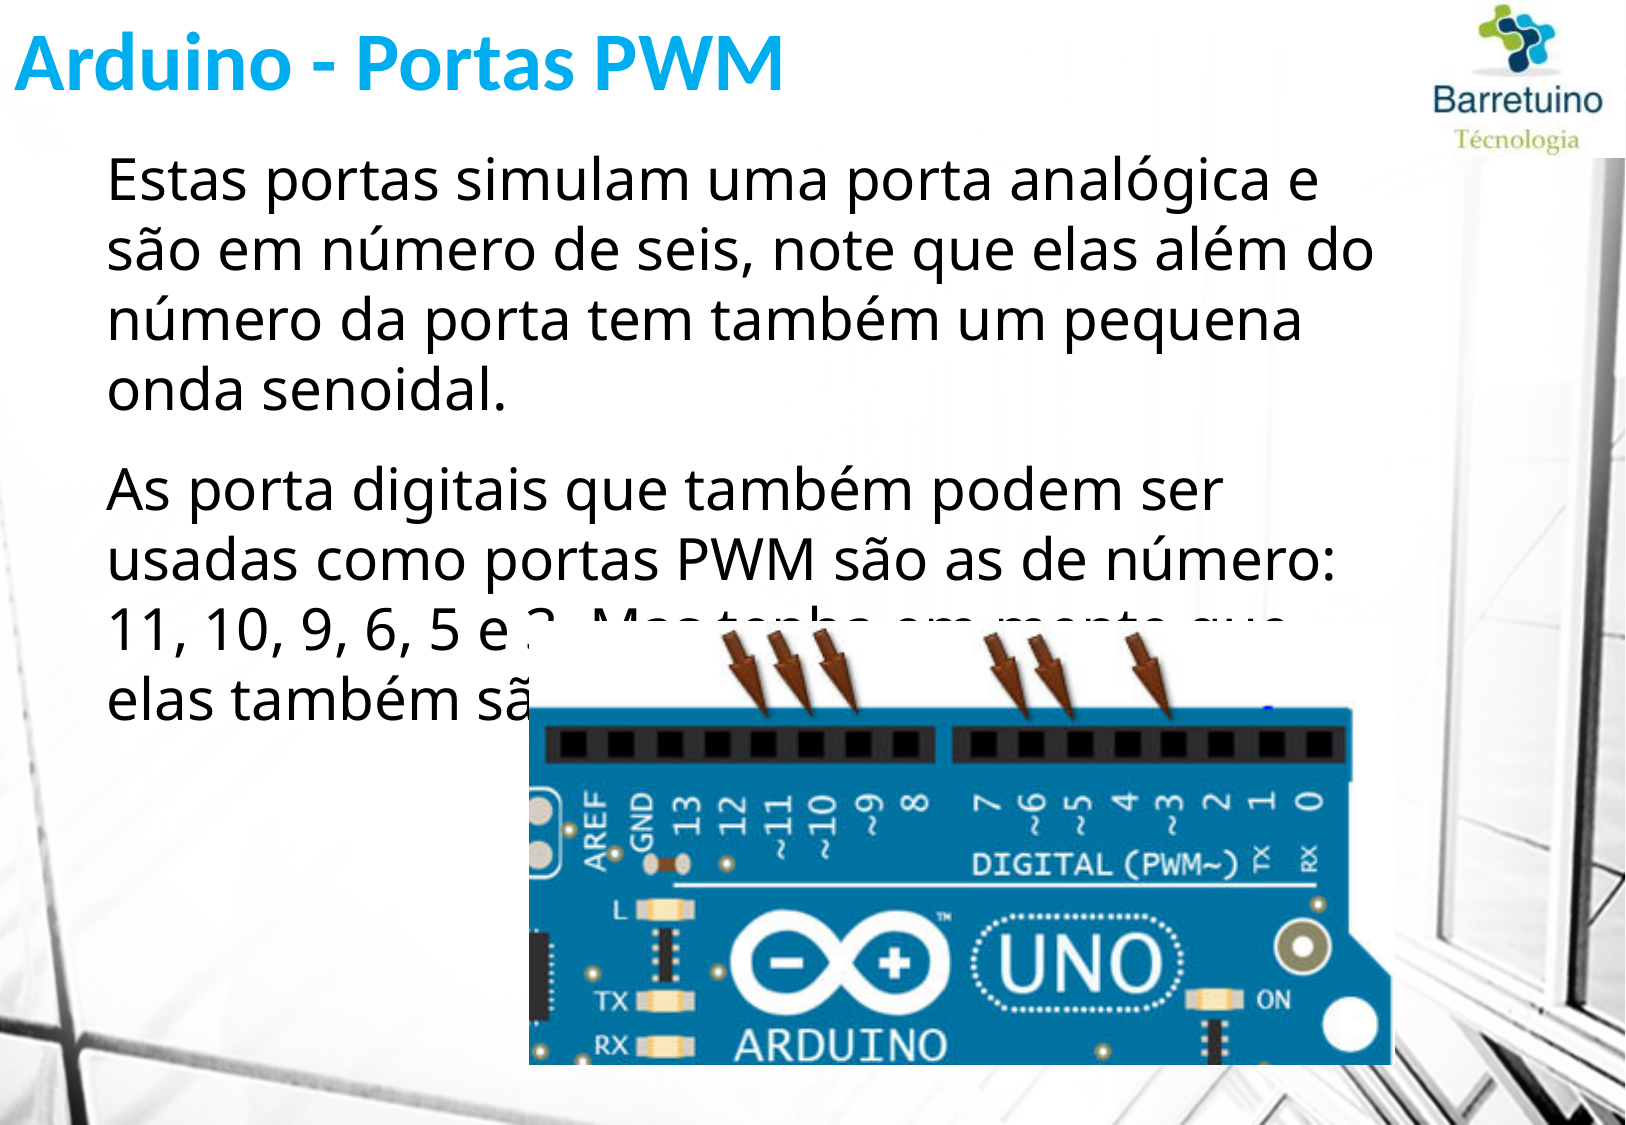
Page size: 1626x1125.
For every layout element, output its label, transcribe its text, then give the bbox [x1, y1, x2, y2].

picture [0, 0, 1626, 1125]
text_box Estas portas simulam uma porta analógica e são em número de seis, note que elas além do número da porta tem também um pequena onda senoidal. As porta digitais que também podem ser usadas como portas PWM são as de número: 11, 10, 9, 6, 5 e 3. Mas tenha em mente que elas também são portas digitais. [91, 134, 1415, 740]
text_box Arduino - Portas PWM [0, 0, 1203, 115]
